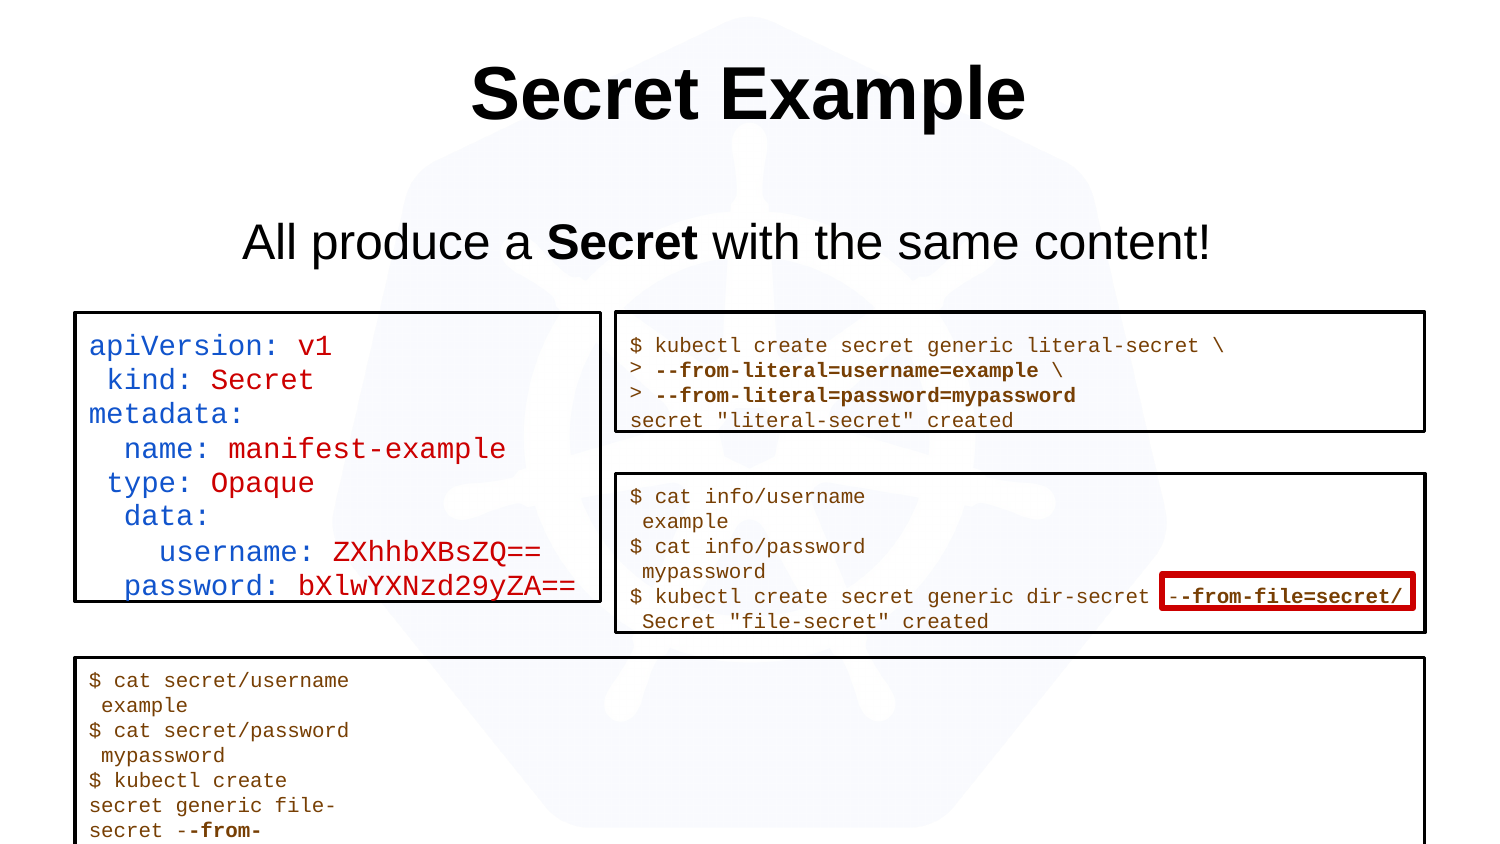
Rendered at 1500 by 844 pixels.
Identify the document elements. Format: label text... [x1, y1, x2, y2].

text_box [328, 270, 1172, 657]
text_box $ cat secret/username example $ cat secret/password mypassword $ kubectl create secret generic file-secret --from-file=secret/username --from-file=secret/password Secret "file-secret" created [74, 657, 1425, 844]
text_box All produce a Secret with the same content! [239, 207, 1217, 270]
text_box $ kubectl create secret generic literal-secret \ --from-literal=username=example \ --from-literal=password=mypassword secret "literal-secret" created [615, 312, 1425, 432]
text_box $ cat info/username example $ cat info/password mypassword $ kubectl create secret generic dir-secret Secret "file-secret" created [615, 473, 1425, 633]
text_box [328, 0, 1172, 207]
title Secret Example [468, 42, 1030, 186]
text_box apiVersion: v1 kind: Secret metadata: name: manifest-example type: Opaque data: username: ZXhhbXBsZQ== password: bXlwYXNzd29yZA== [74, 312, 601, 602]
